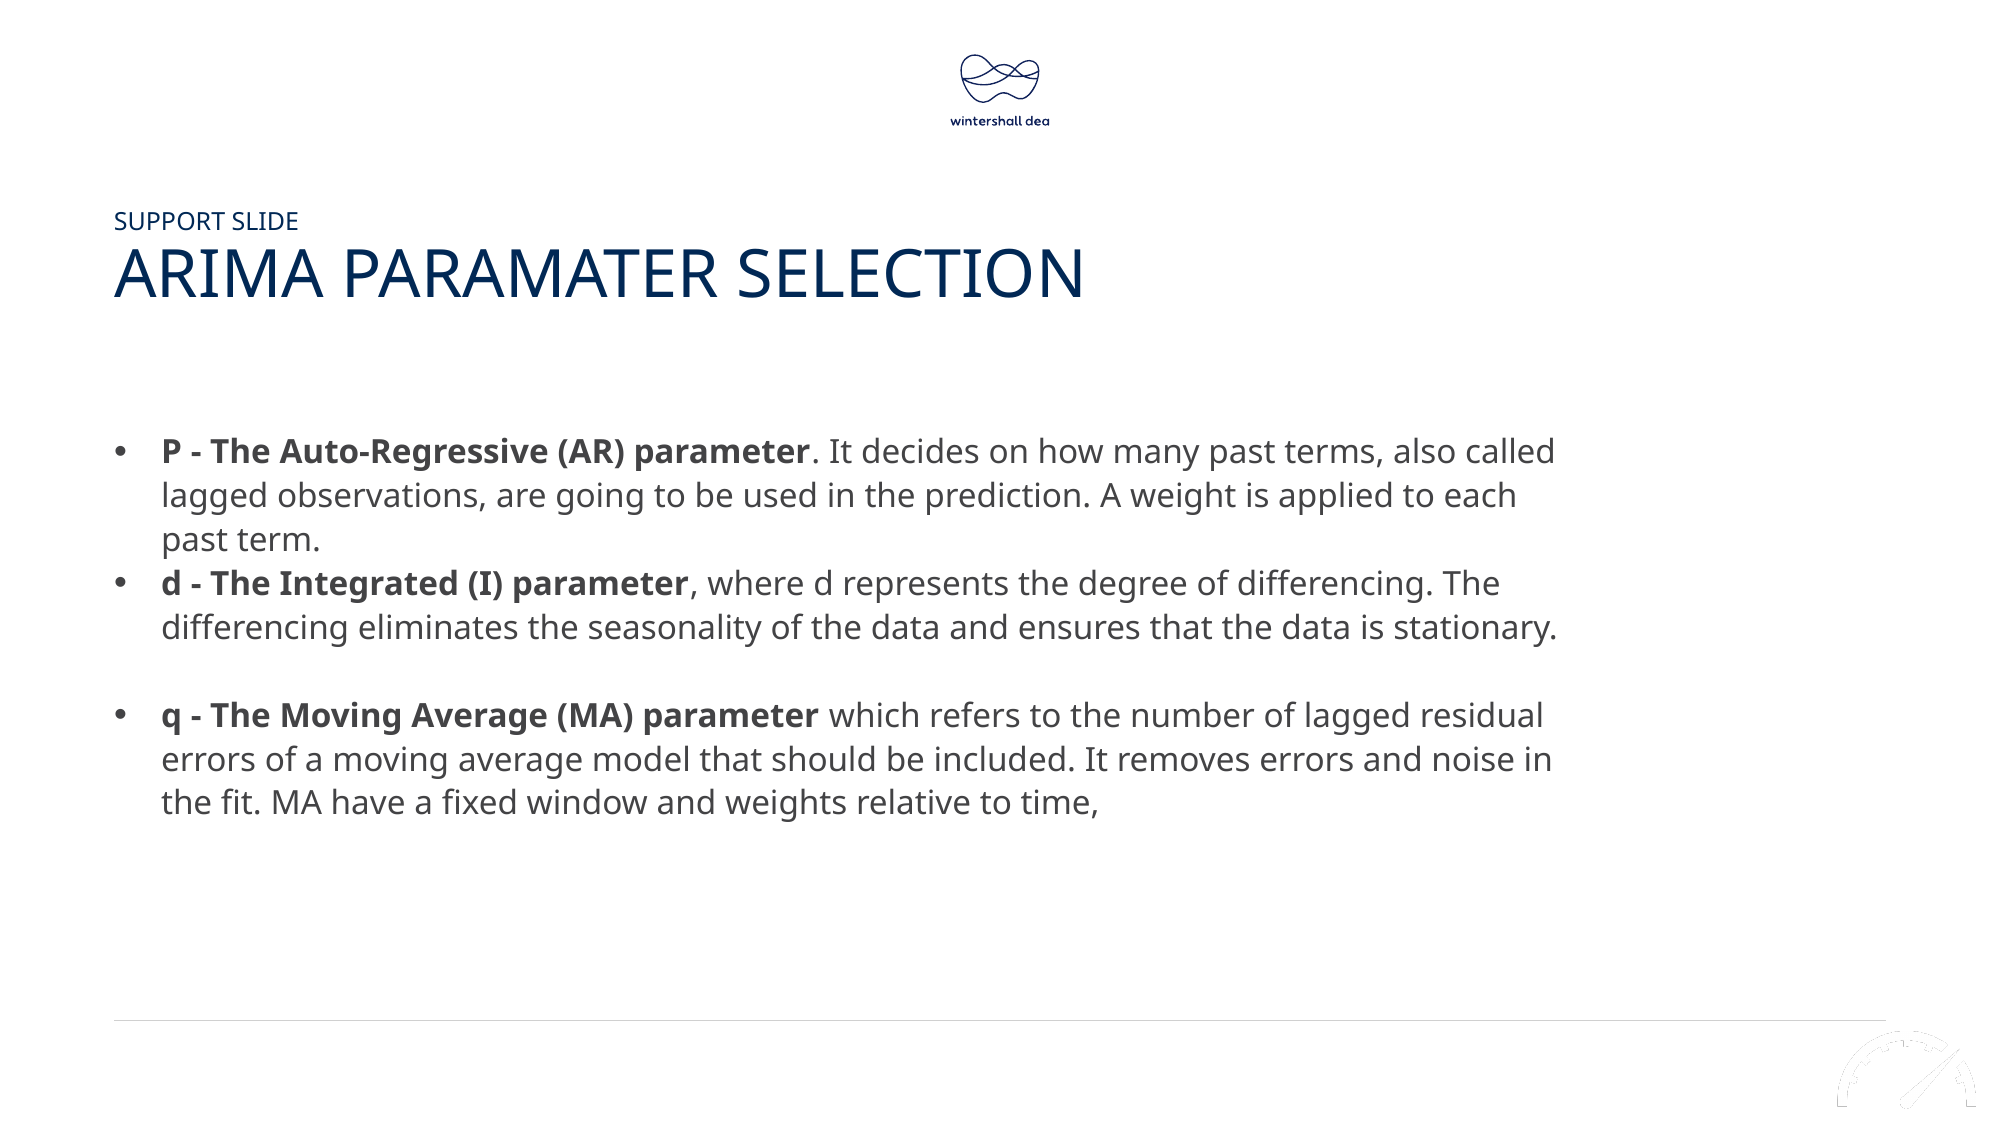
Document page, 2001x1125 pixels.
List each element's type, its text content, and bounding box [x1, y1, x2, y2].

picture [1831, 993, 1982, 1125]
list SUPPORT SLIDE [114, 202, 1886, 236]
list P - The Auto-Regressive (AR) parameter. It decides on how many past terms, also called lagged observations, are going to be used in the prediction. A weight is applied to each past term. d - The Integrated (I) parameter, where d represents the degree of differencing. The differencing eliminates the seasonality of the data and ensures that the data is stationary. q - The Moving Average (MA) parameter which refers to the number of lagged residual errors of a moving average model that should be included. It removes errors and noise in the fit. MA have a fixed window and weights relative to time, [114, 426, 1567, 994]
text_box [954, 55, 1045, 128]
title ARIMA PARAMATER SELECTION [114, 243, 1886, 313]
